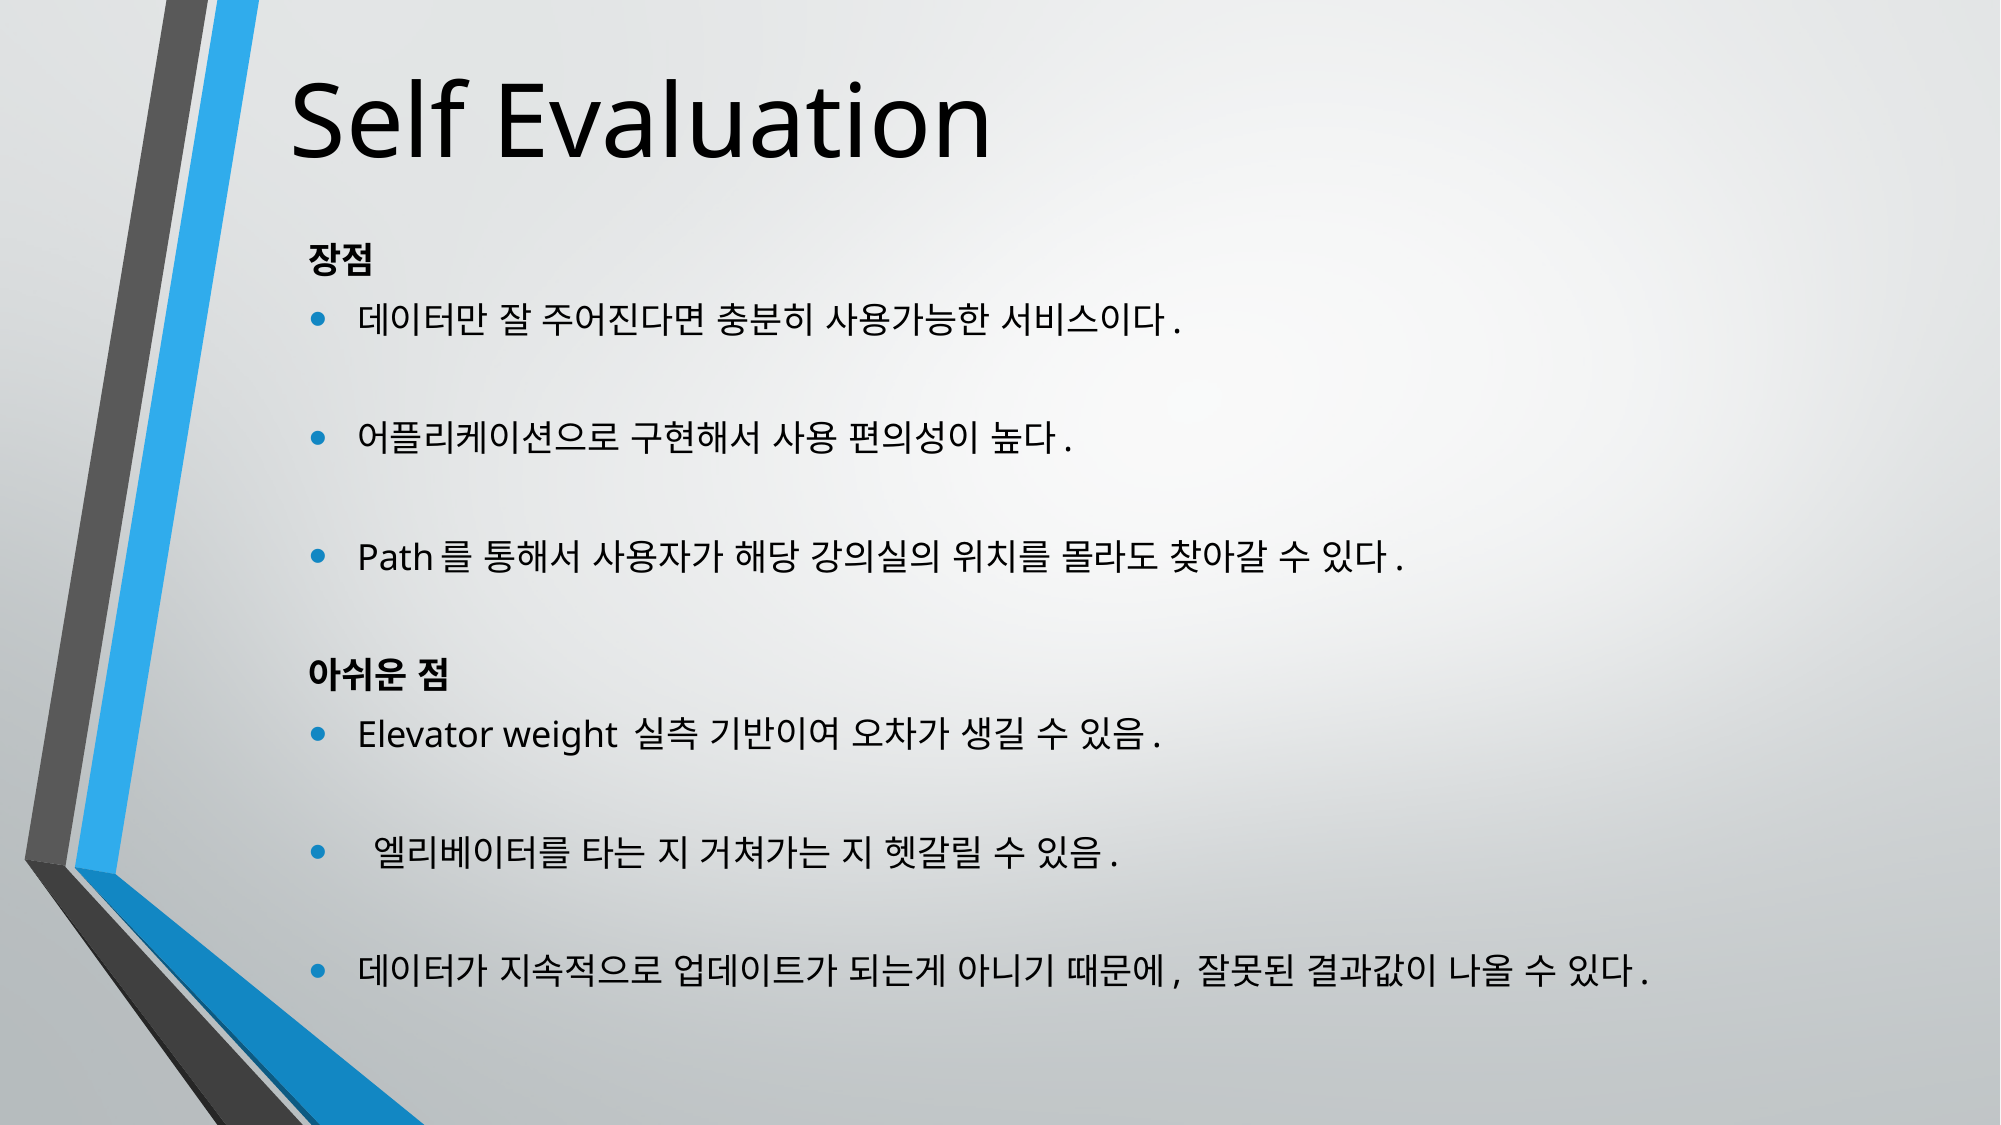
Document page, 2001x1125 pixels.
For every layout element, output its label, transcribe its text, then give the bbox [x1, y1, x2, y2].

list 장점 데이터만 잘 주어진다면 충분히 사용가능한 서비스이다. 어플리케이션으로 구현해서 사용 편의성이 높다. Path를 통해서 사용자가 해당 강의실의 위치를 몰라도 찾아갈 수 있다. 아쉬운 점 Elevator weight 실측 기반이여 오차가 생길 수 있음. 엘리베이터를 타는 지 거쳐가는 지 헷갈릴 수 있음. 데이터가 지속적으로 업데이트가 되는게 아니기 때문에, 잘못된 결과값이 나올 수 있다. [293, 171, 1854, 1011]
title Self Evaluation [262, 19, 1010, 186]
